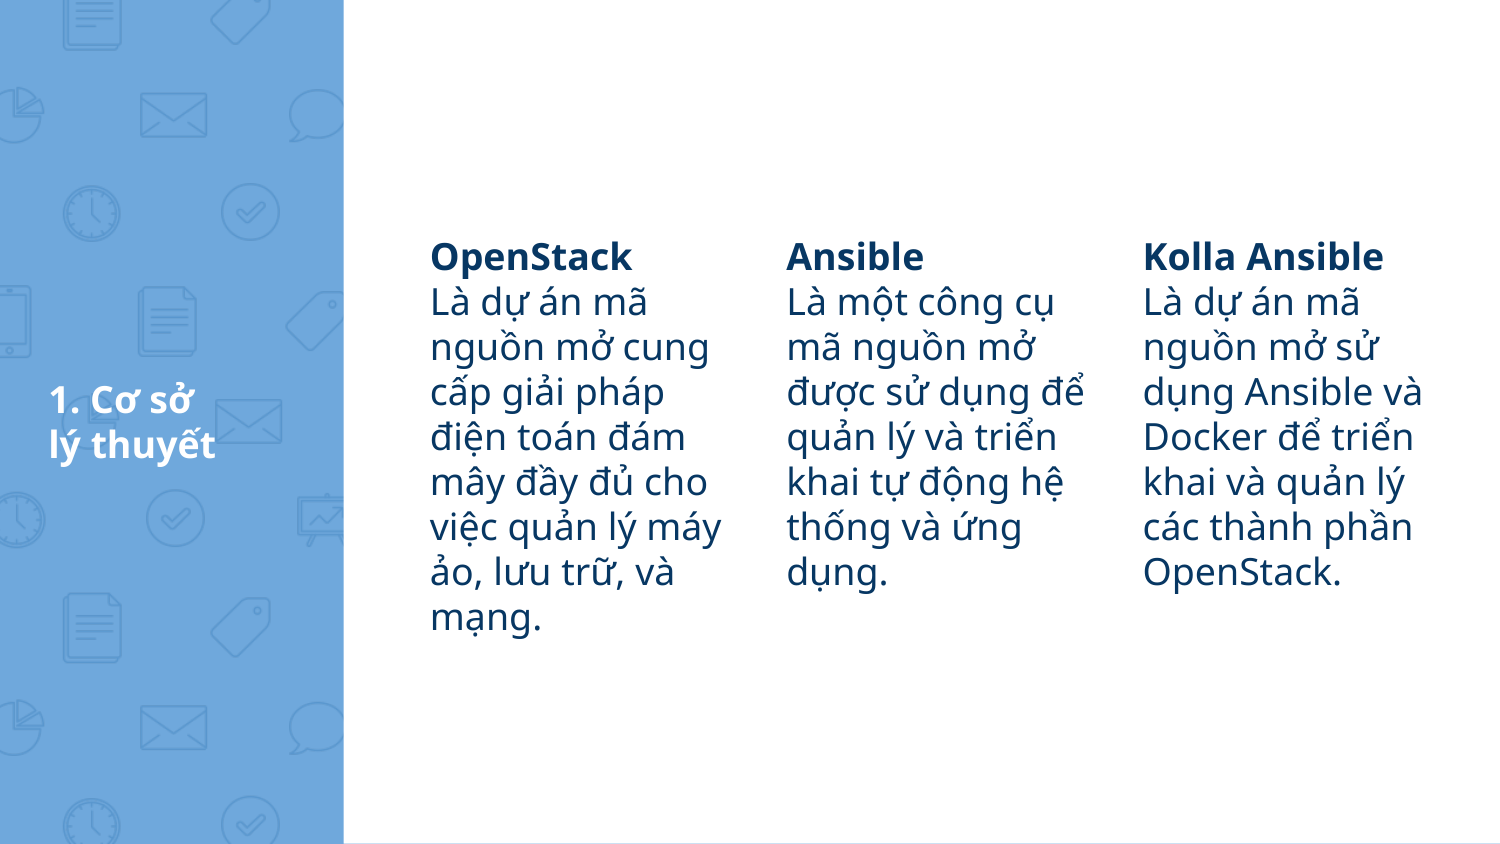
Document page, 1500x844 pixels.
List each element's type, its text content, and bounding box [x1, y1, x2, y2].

list Kolla Ansible Là dự án mã nguồn mở sử dụng Ansible và Docker để triển khai và quản lý các thành phần OpenStack. [1127, 217, 1467, 844]
title 1. Cơ sở lý thuyết [33, 360, 315, 502]
list OpenStack Là dự án mã nguồn mở cung cấp giải pháp điện toán đám mây đầy đủ cho việc quản lý máy ảo, lưu trữ, và mạng. [415, 217, 754, 844]
list Ansible Là một công cụ mã nguồn mở được sử dụng để quản lý và triển khai tự động hệ thống và ứng dụng. [771, 217, 1111, 844]
